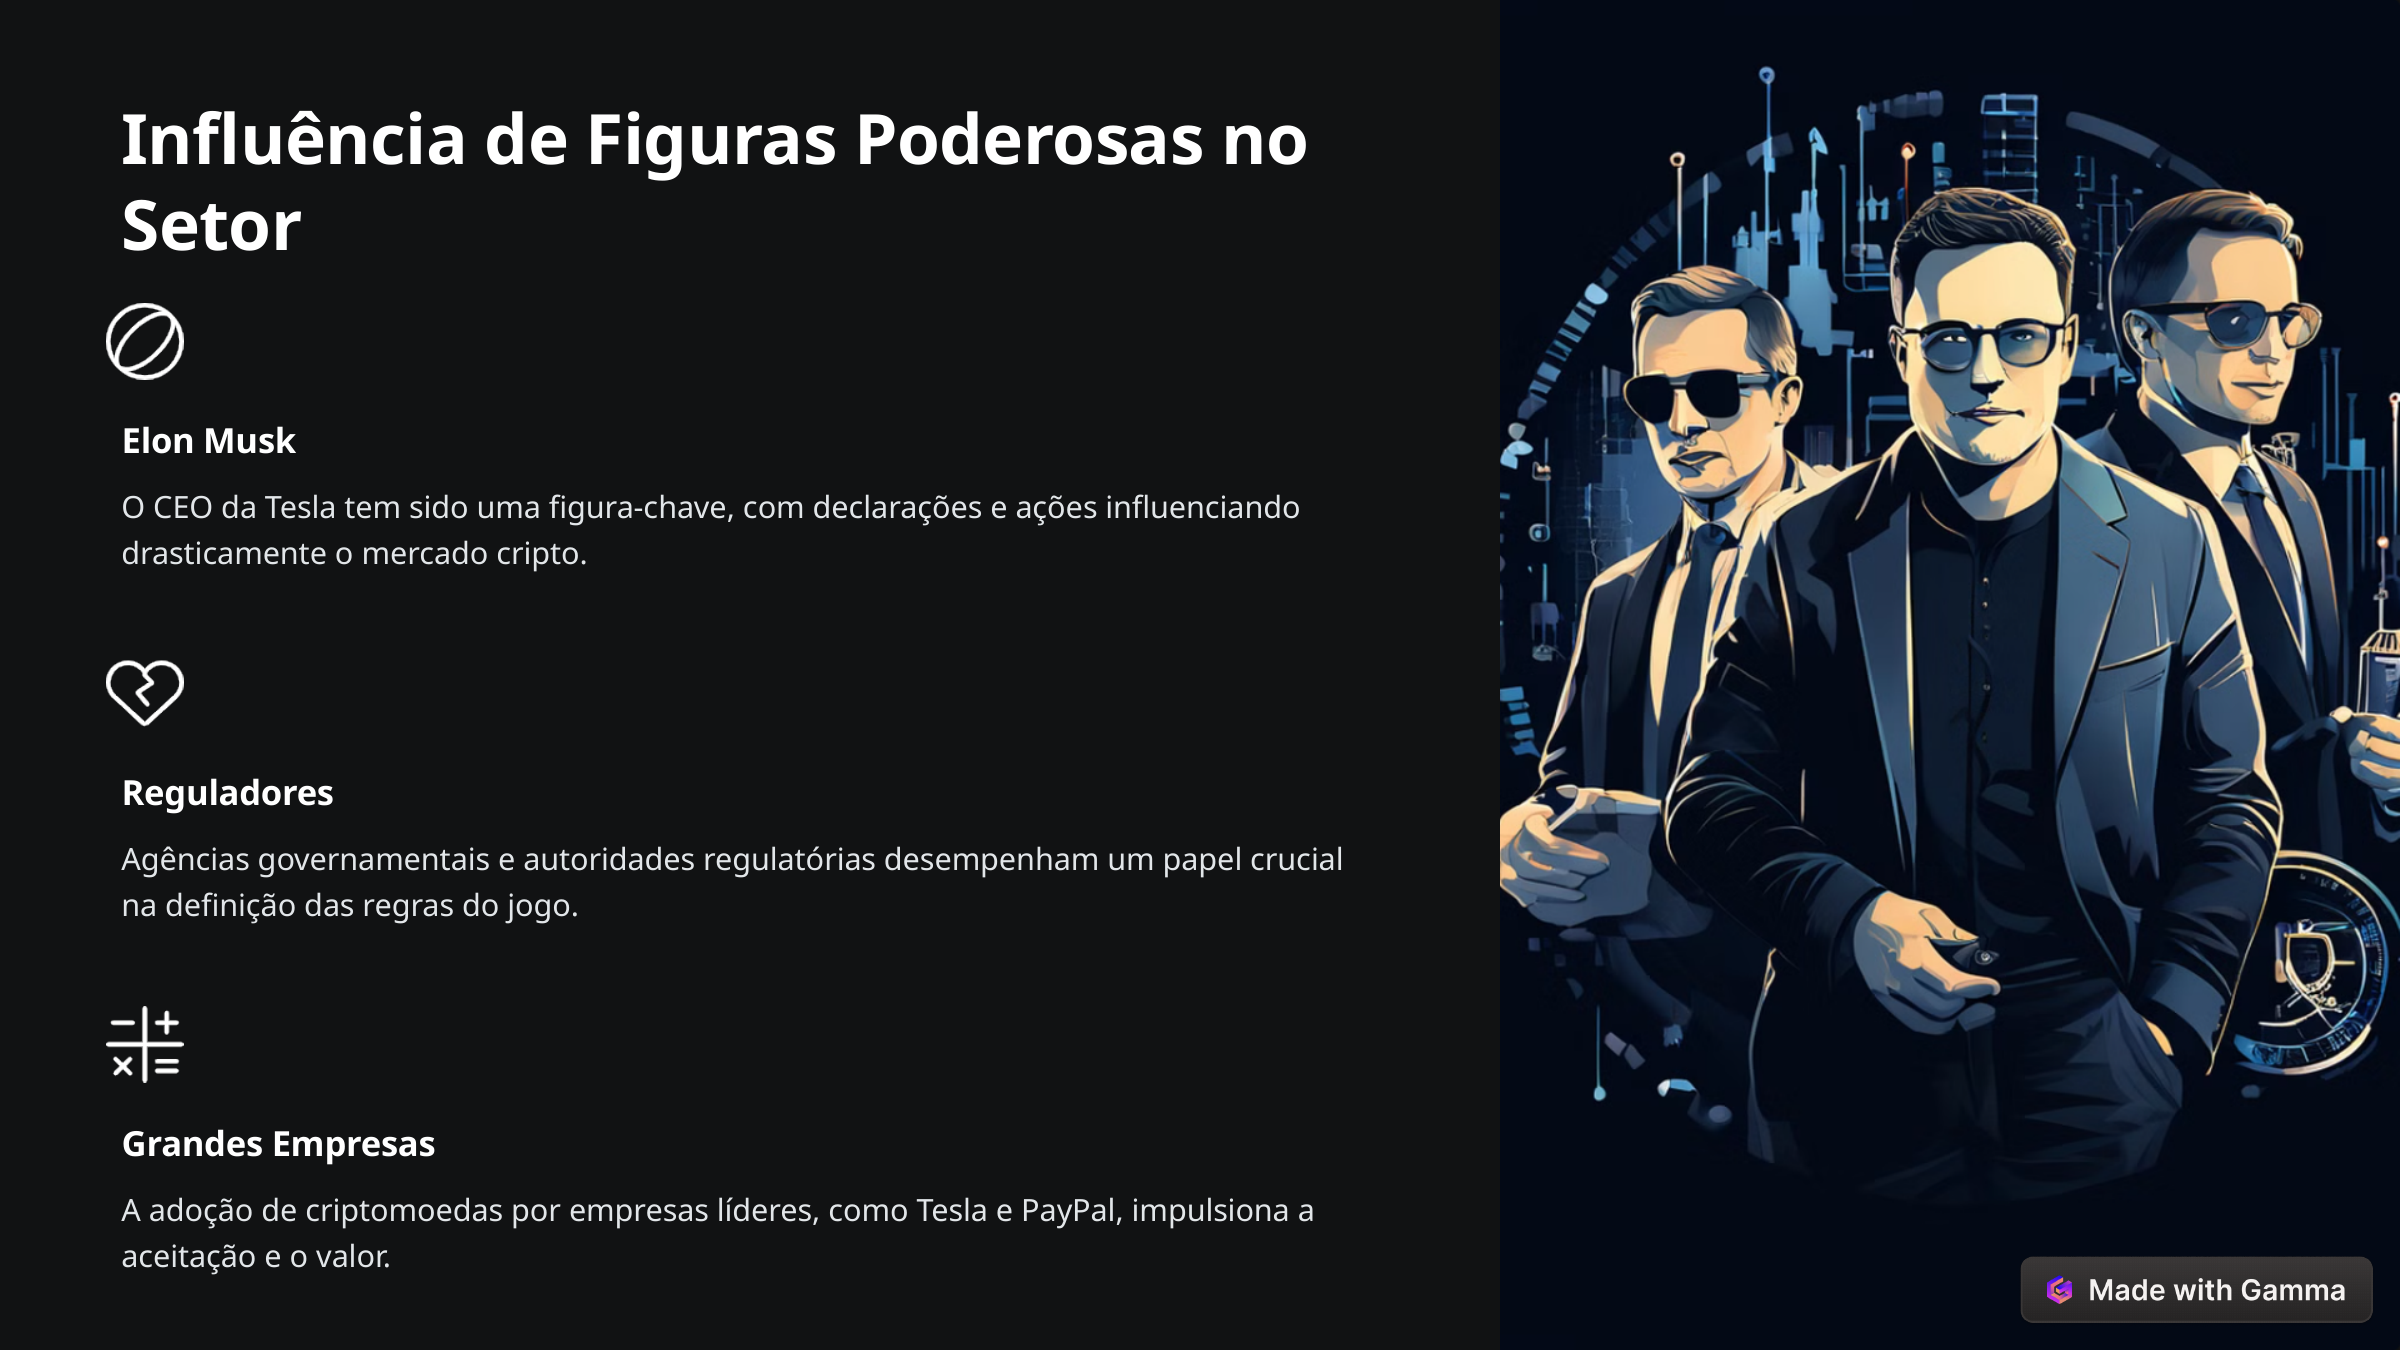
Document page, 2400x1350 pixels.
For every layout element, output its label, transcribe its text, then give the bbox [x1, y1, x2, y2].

text_box Elon Musk [106, 409, 454, 454]
picture [106, 654, 184, 731]
text_box Reguladores [106, 761, 454, 805]
text_box Agências governamentais e autoridades regulatórias desempenham um papel crucial na definição das regras do jogo. [106, 823, 1394, 915]
picture [1499, 0, 2400, 1350]
text_box Grandes Empresas [106, 1113, 454, 1157]
text_box O CEO da Tesla tem sido uma figura-chave, com declarações e ações influenciando drasticamente o mercado cripto. [106, 471, 1394, 564]
picture [106, 303, 184, 380]
text_box Influência de Figuras Poderosas no Setor [106, 83, 1394, 258]
text_box [0, 0, 1499, 1350]
picture [106, 1006, 184, 1083]
text_box A adoção de criptomoedas por empresas líderes, como Tesla e PayPal, impulsiona a aceitação e o valor. [106, 1174, 1394, 1267]
